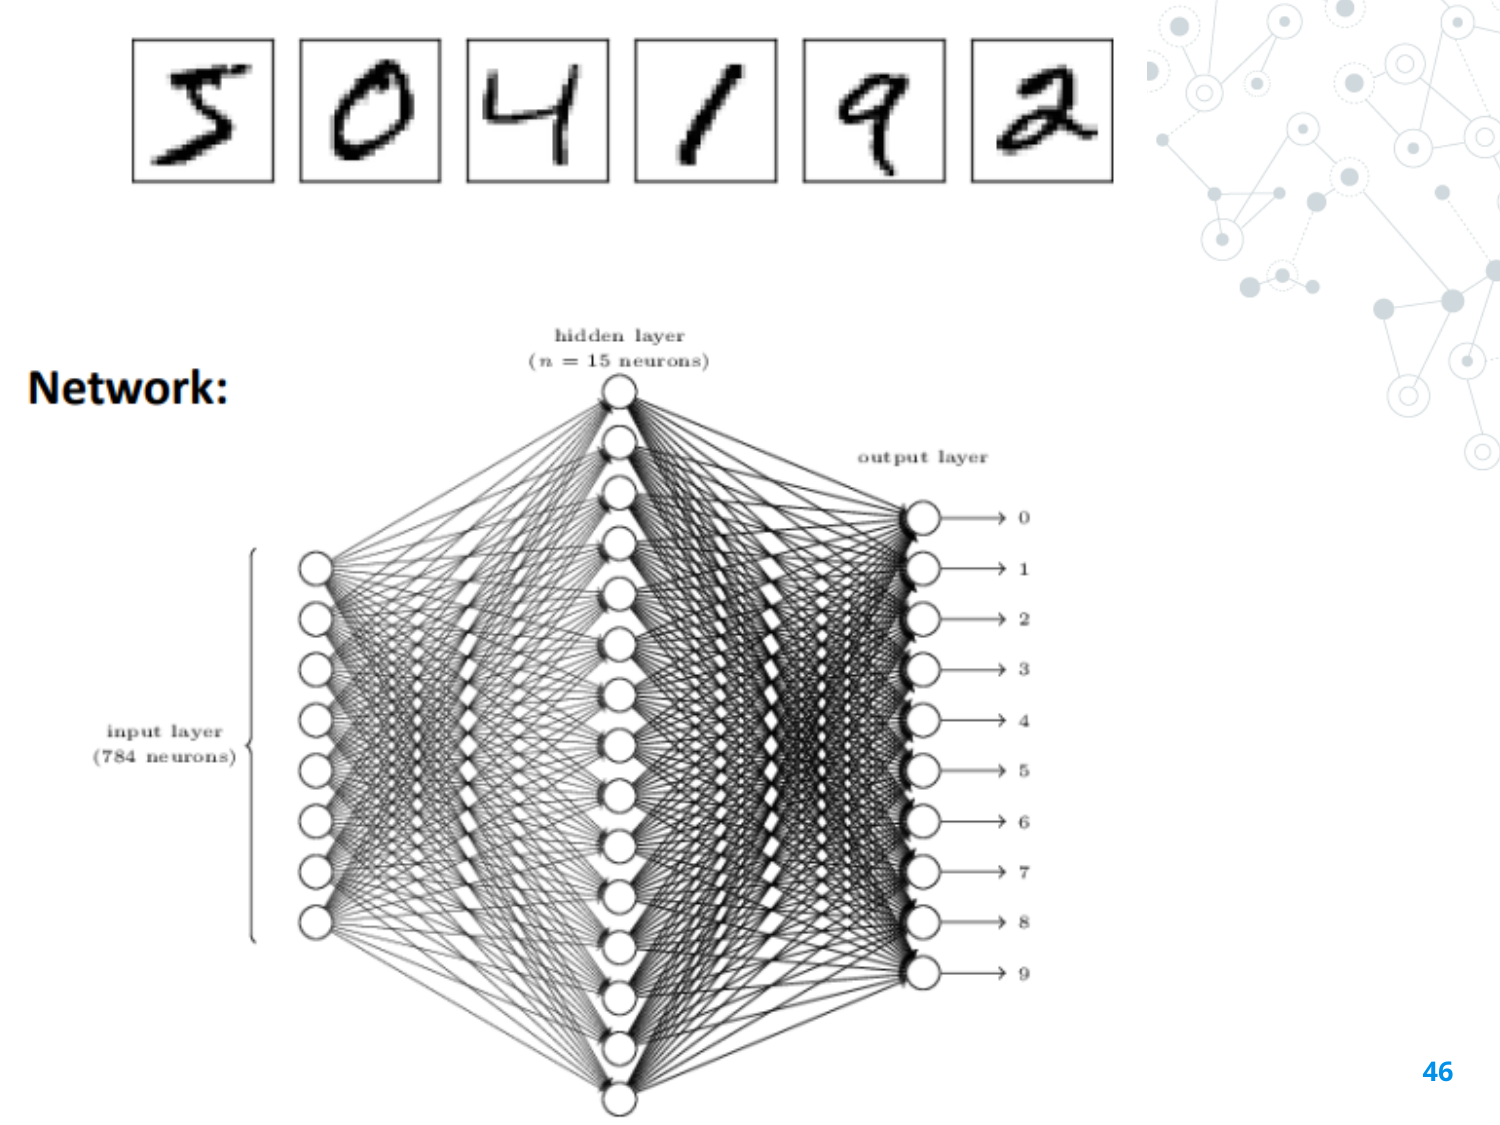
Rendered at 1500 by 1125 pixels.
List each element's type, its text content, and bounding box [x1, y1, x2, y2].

picture [0, 0, 1500, 1125]
slide_number 46 [1378, 1038, 1469, 1125]
